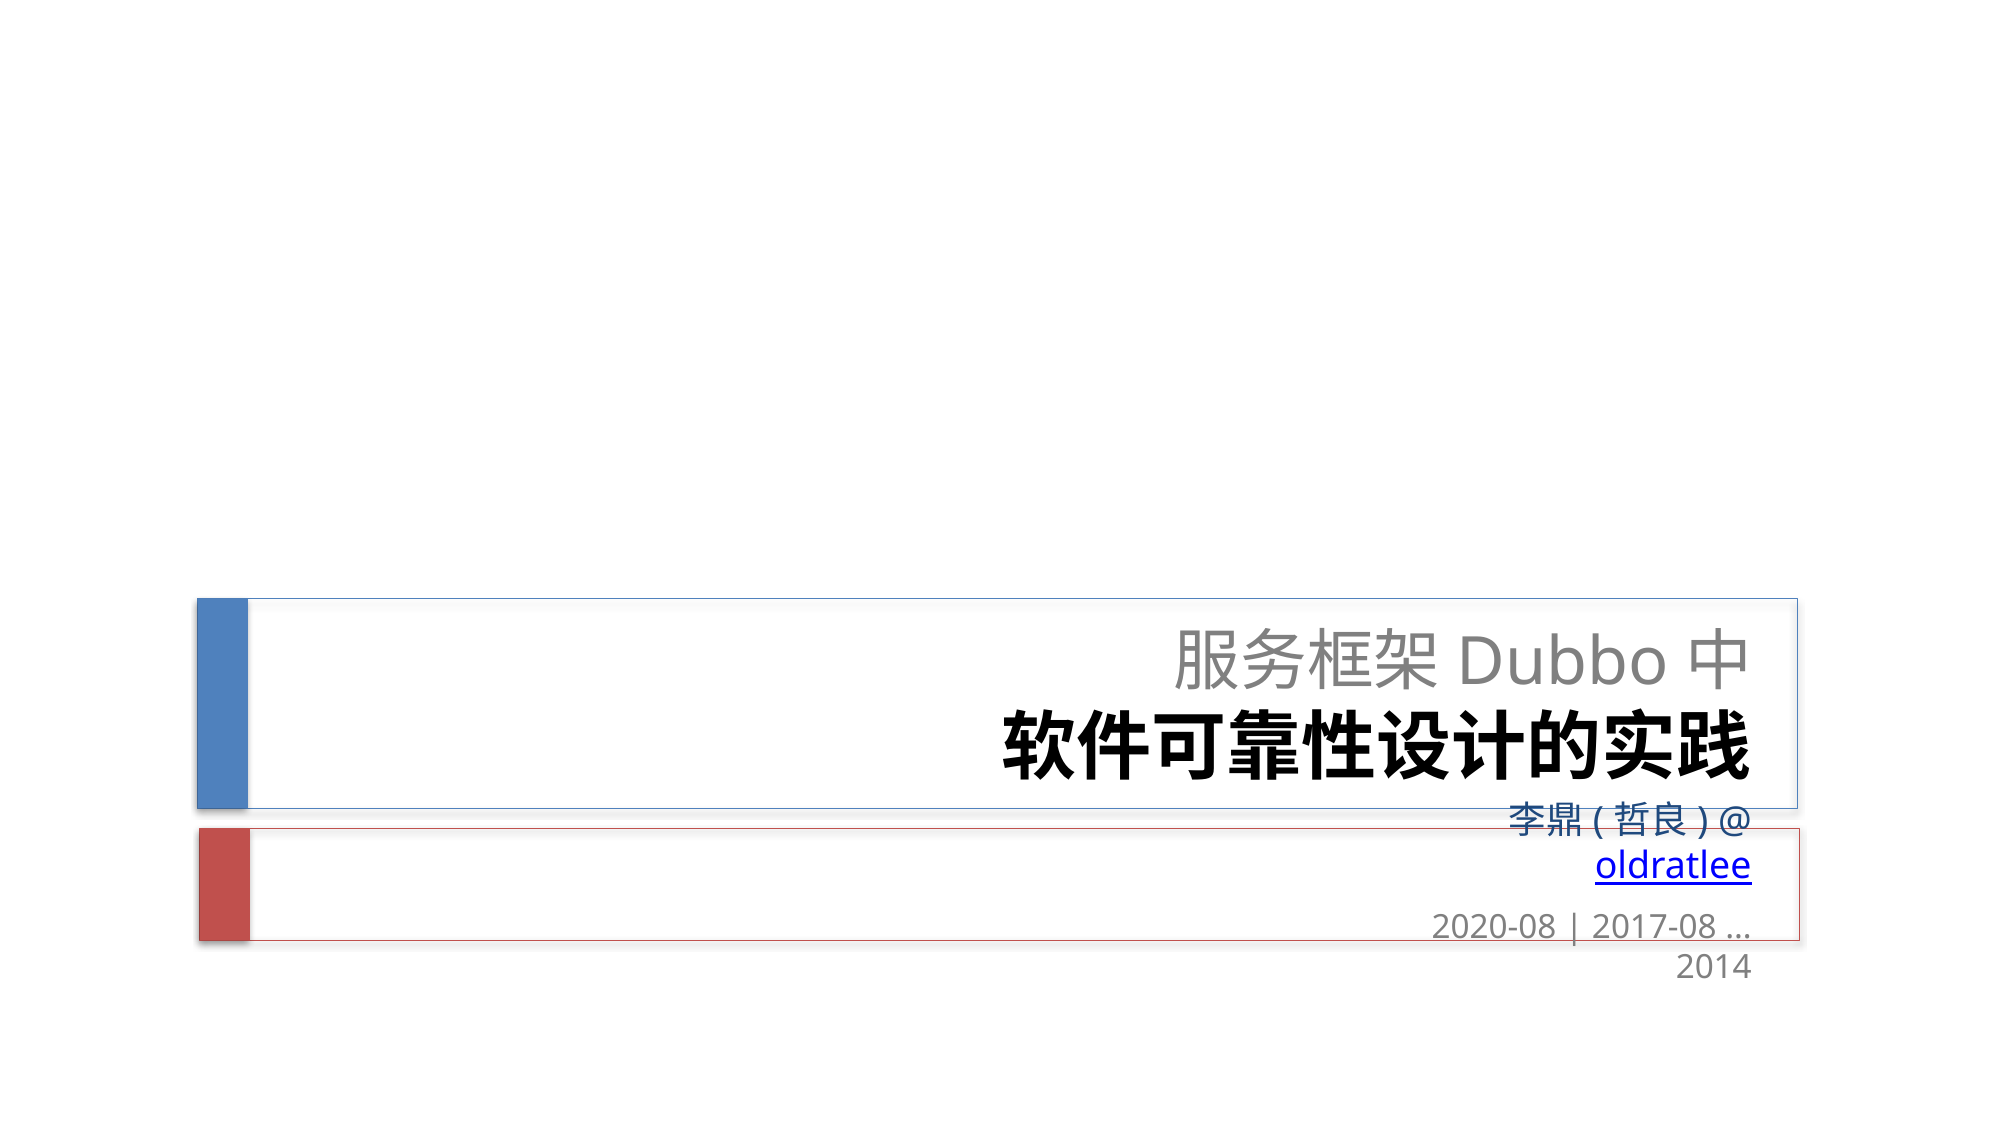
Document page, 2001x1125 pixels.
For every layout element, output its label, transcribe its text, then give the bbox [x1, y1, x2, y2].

subtitle 李鼎(哲良) @oldratlee 2020-08 | 2017-08 … 2014 [1356, 557, 1767, 1125]
title 服务框架Dubbo中 软件可靠性设计的实践 [266, 598, 1356, 808]
